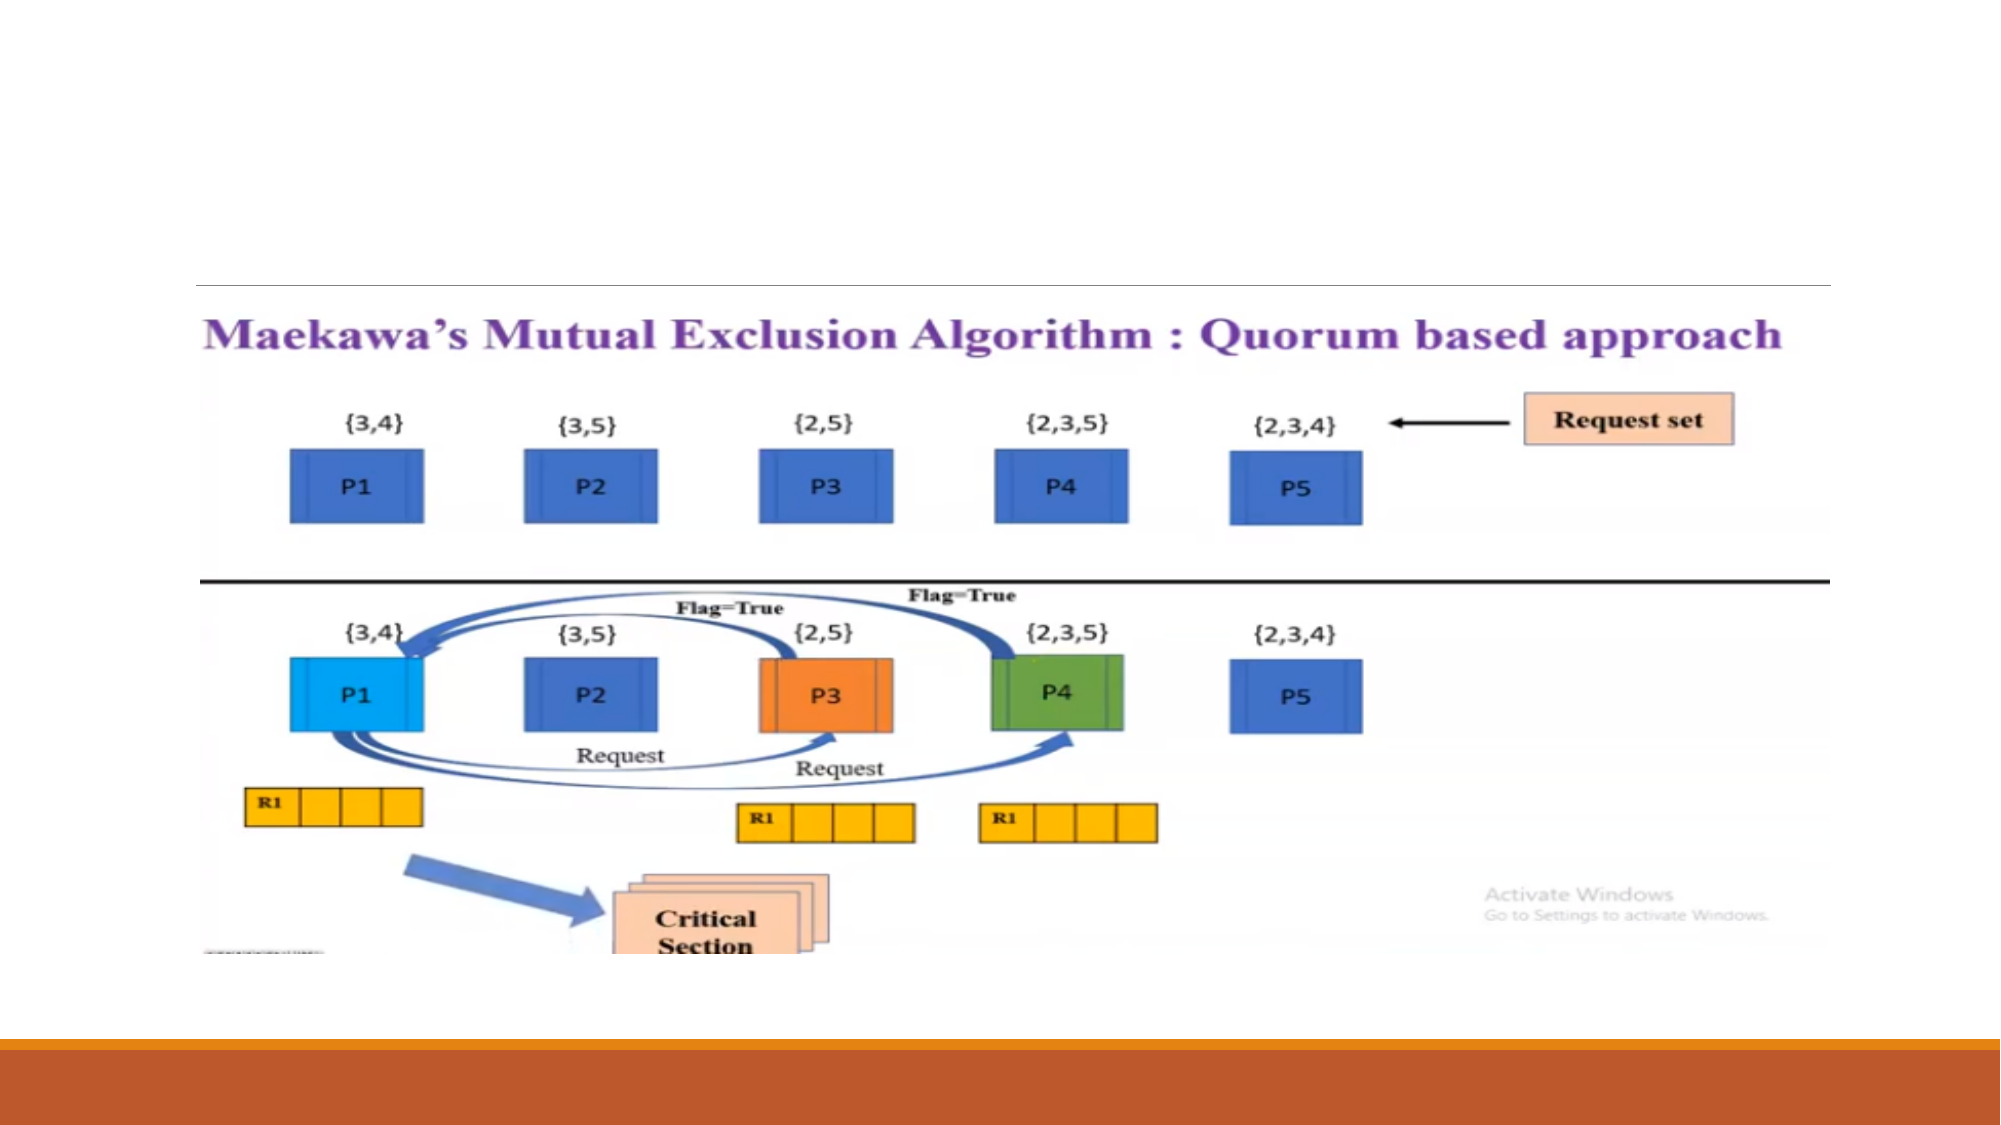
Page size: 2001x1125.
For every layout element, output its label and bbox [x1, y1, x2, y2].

list [199, 311, 1831, 954]
